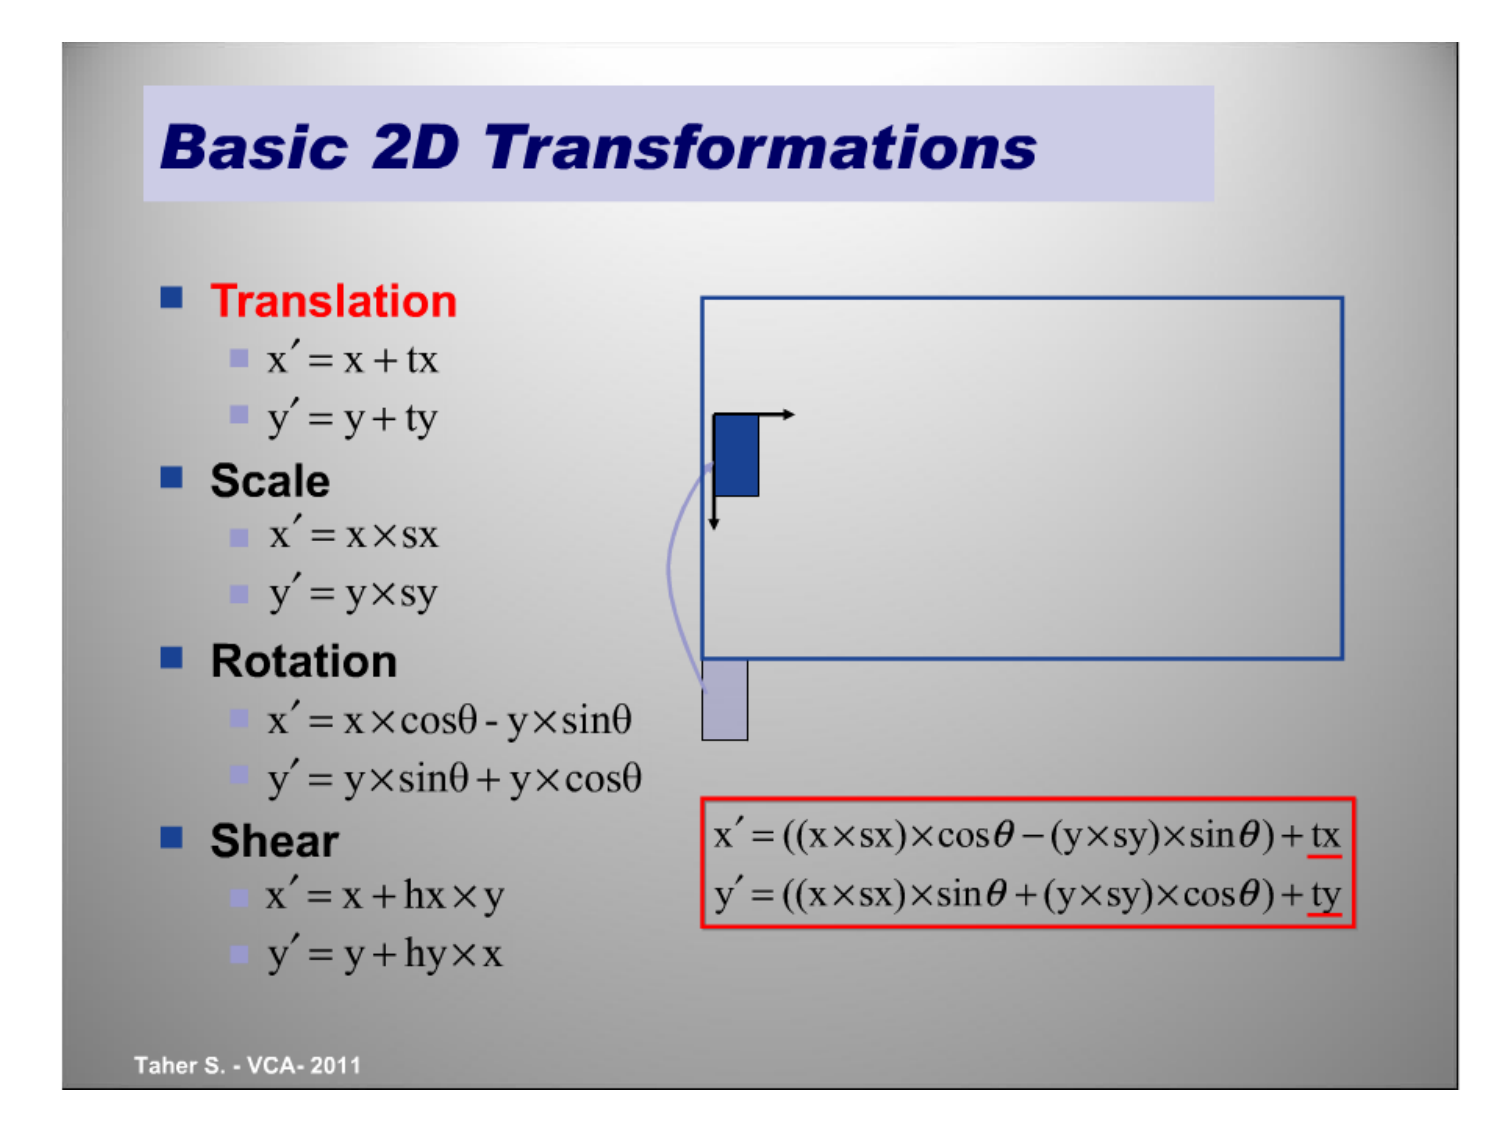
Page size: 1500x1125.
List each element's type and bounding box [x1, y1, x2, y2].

picture [53, 42, 1471, 1090]
